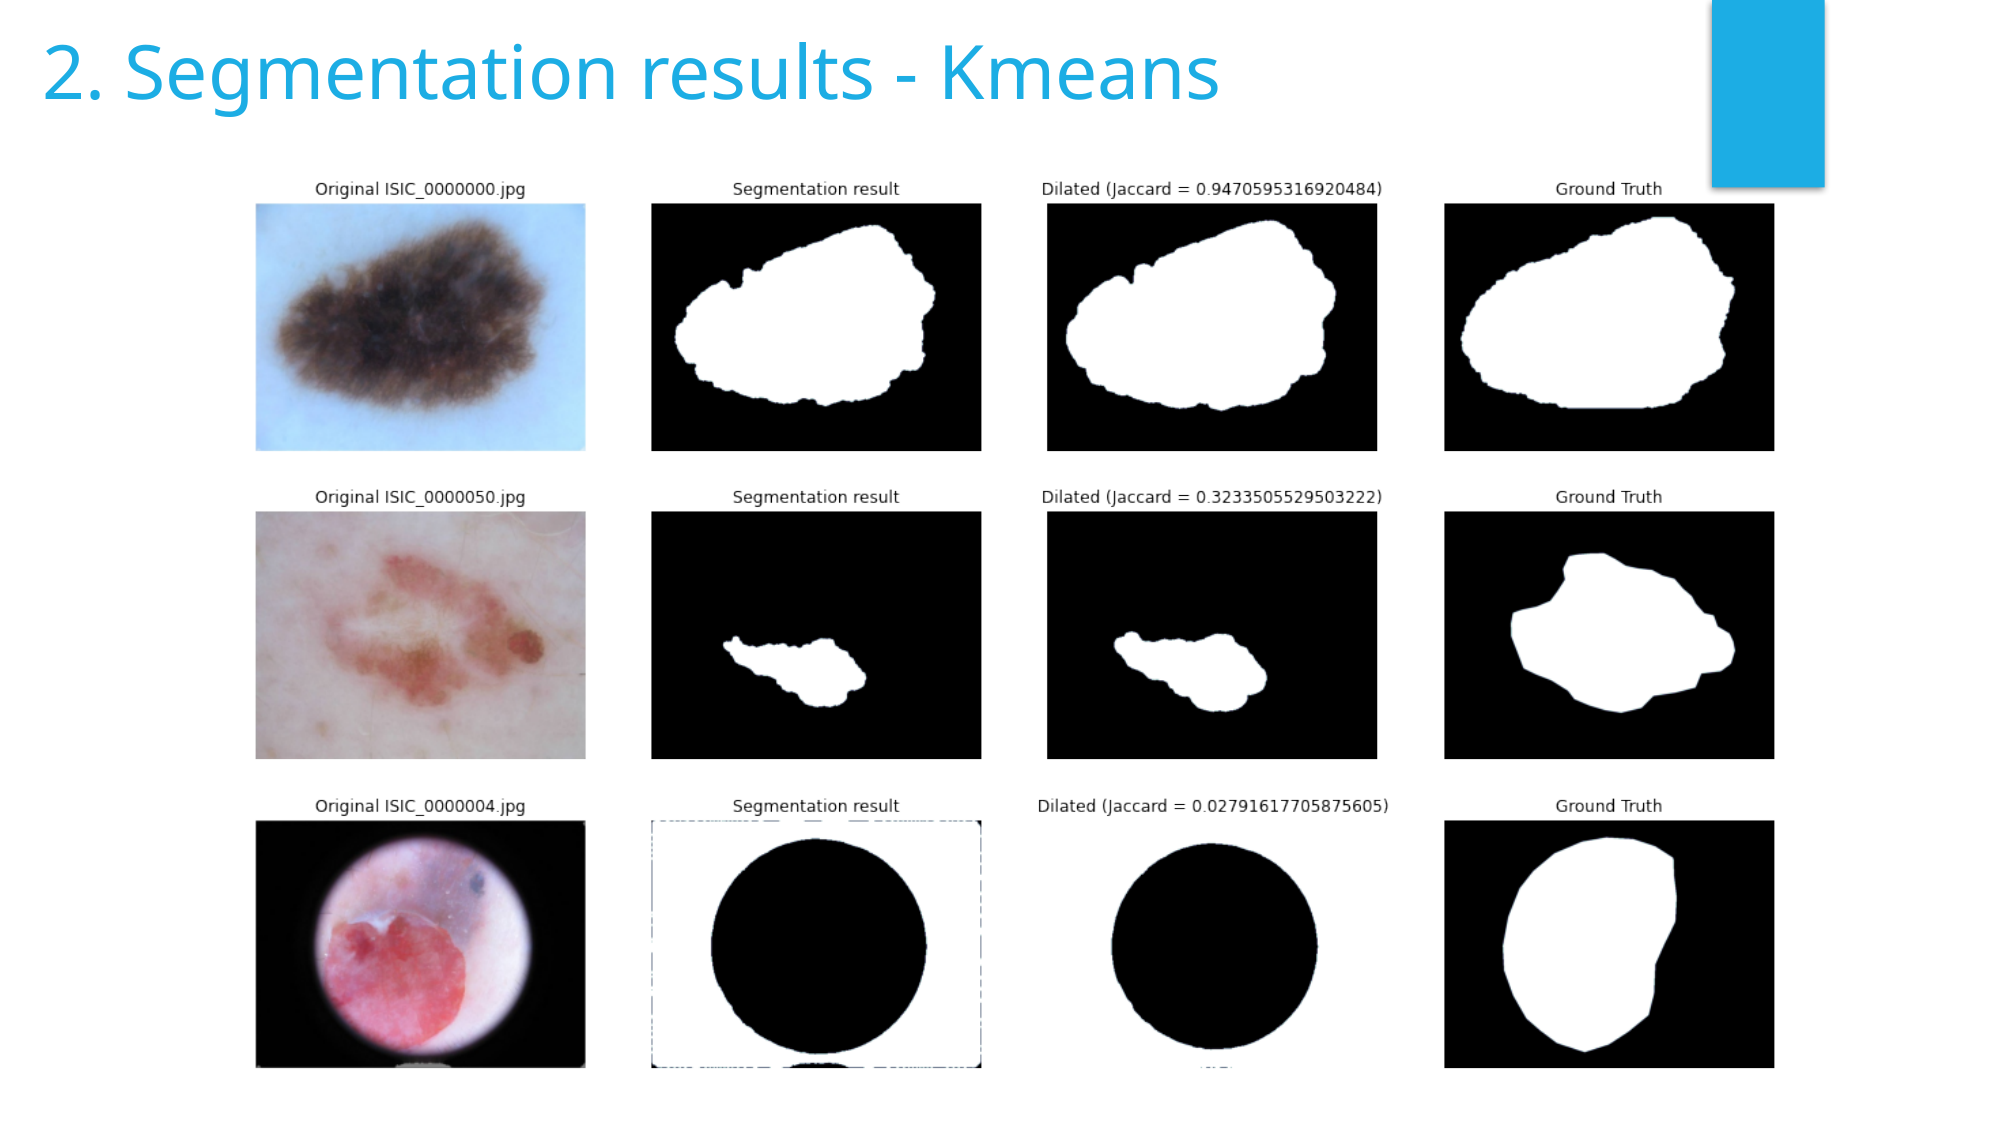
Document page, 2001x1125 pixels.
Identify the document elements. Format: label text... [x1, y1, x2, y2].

title 2. Segmentation results - Kmeans [27, 11, 1344, 128]
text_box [246, 171, 1783, 1078]
